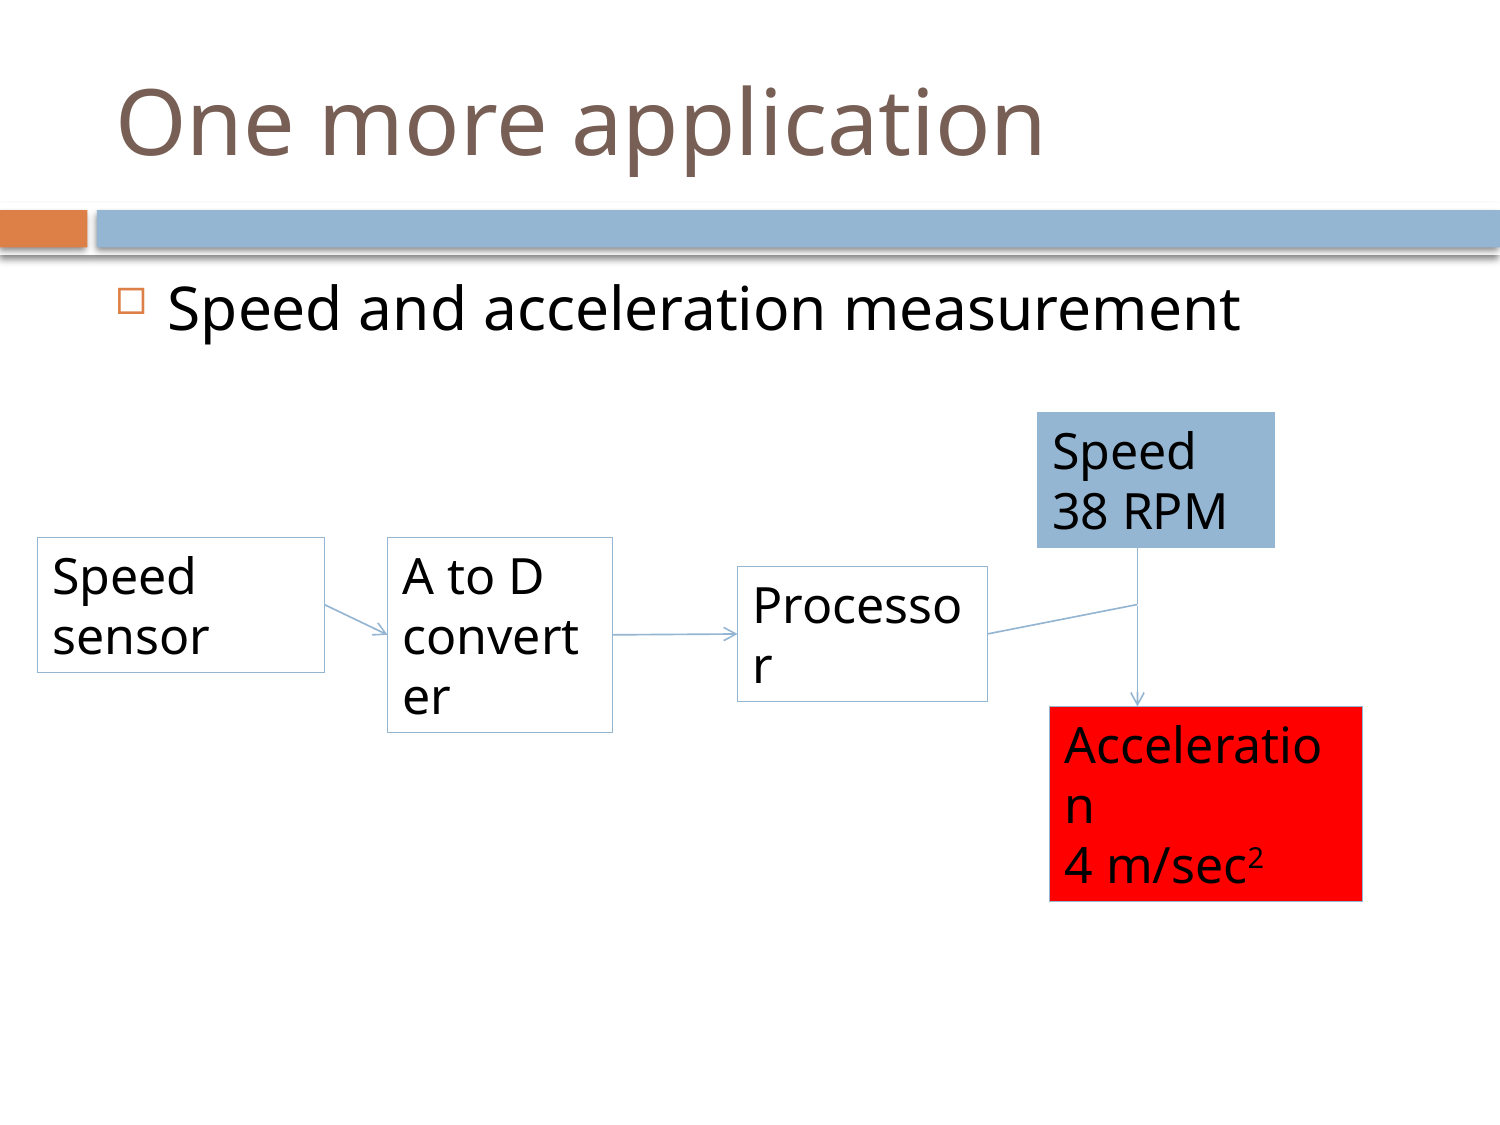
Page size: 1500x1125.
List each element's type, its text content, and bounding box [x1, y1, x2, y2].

list Speed and acceleration measurement [100, 262, 1438, 375]
text_box Processor [737, 566, 988, 702]
title One more application [100, 37, 1438, 200]
text_box Speed sensor [37, 537, 325, 673]
text_box A to D converter [387, 537, 613, 733]
text_box Acceleration 4 m/sec2 [1049, 706, 1363, 902]
text_box Speed 38 RPM [1037, 412, 1275, 548]
